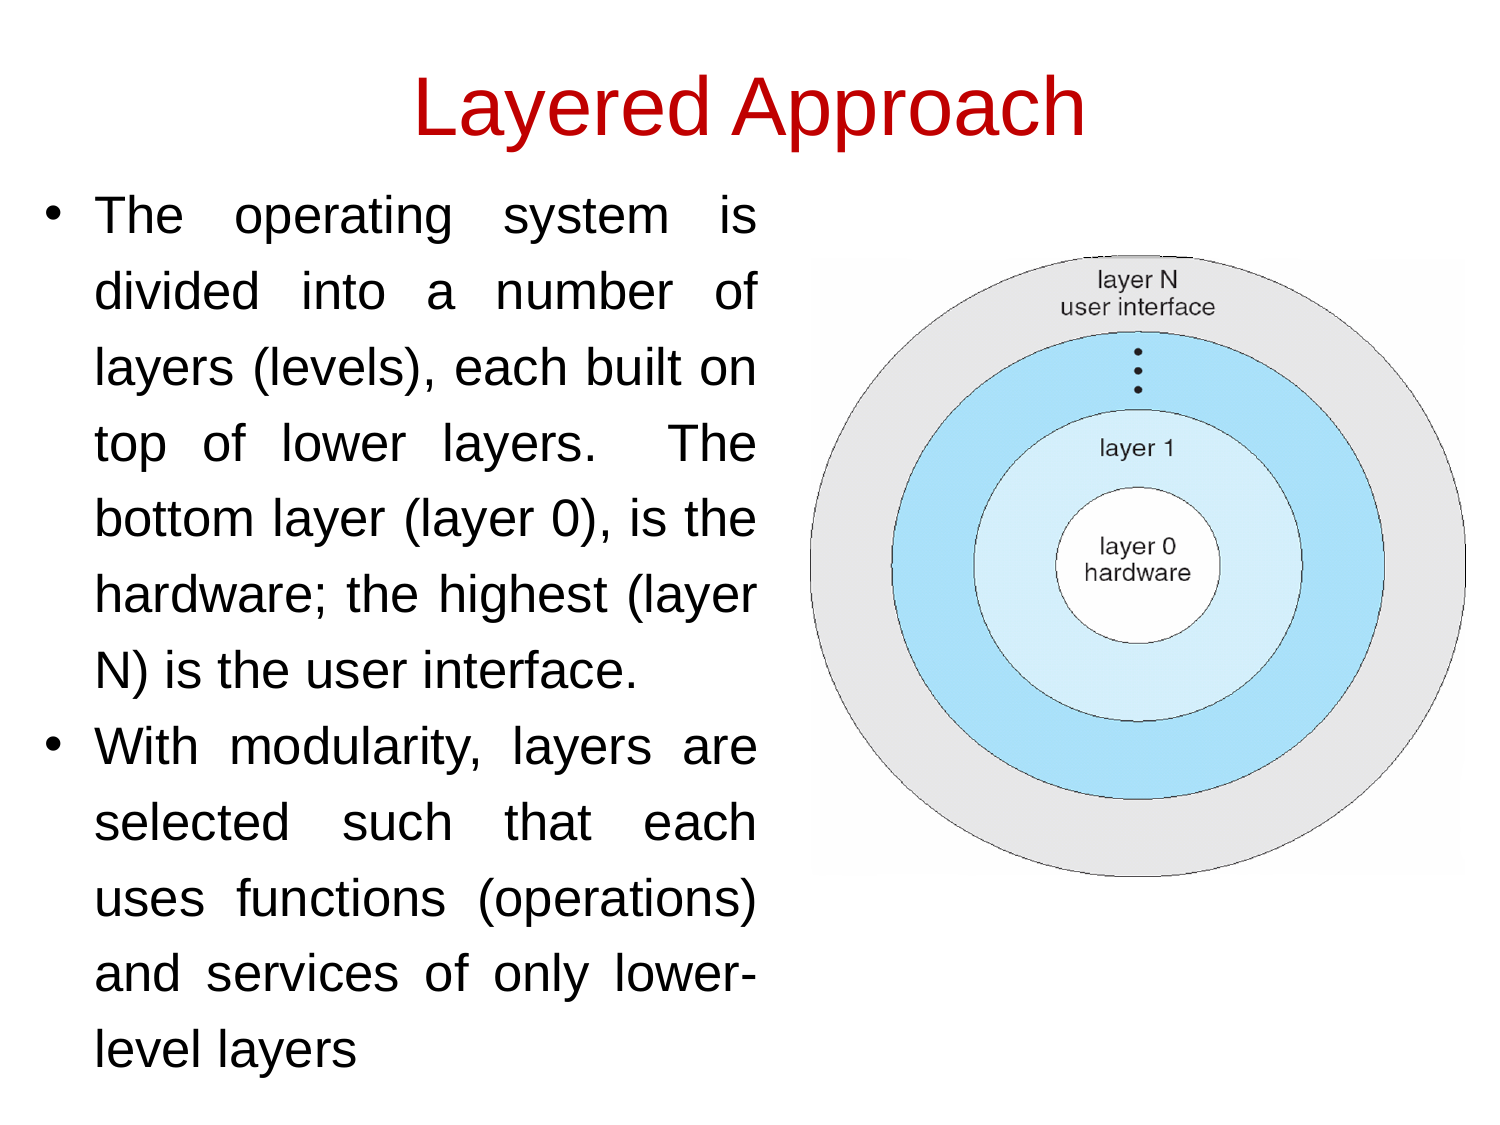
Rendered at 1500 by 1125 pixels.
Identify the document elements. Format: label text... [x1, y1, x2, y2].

picture [803, 253, 1471, 882]
text_box Layered Approach [75, 19, 1425, 185]
text_box The operating system is divided into a number of layers (levels), each built on top of lower layers. The bottom layer (layer 0), is the hardware; the highest (layer N) is the user interface. With modularity, layers are selected such that each uses functions (operations) and services of only lower-level layers [29, 160, 774, 1106]
